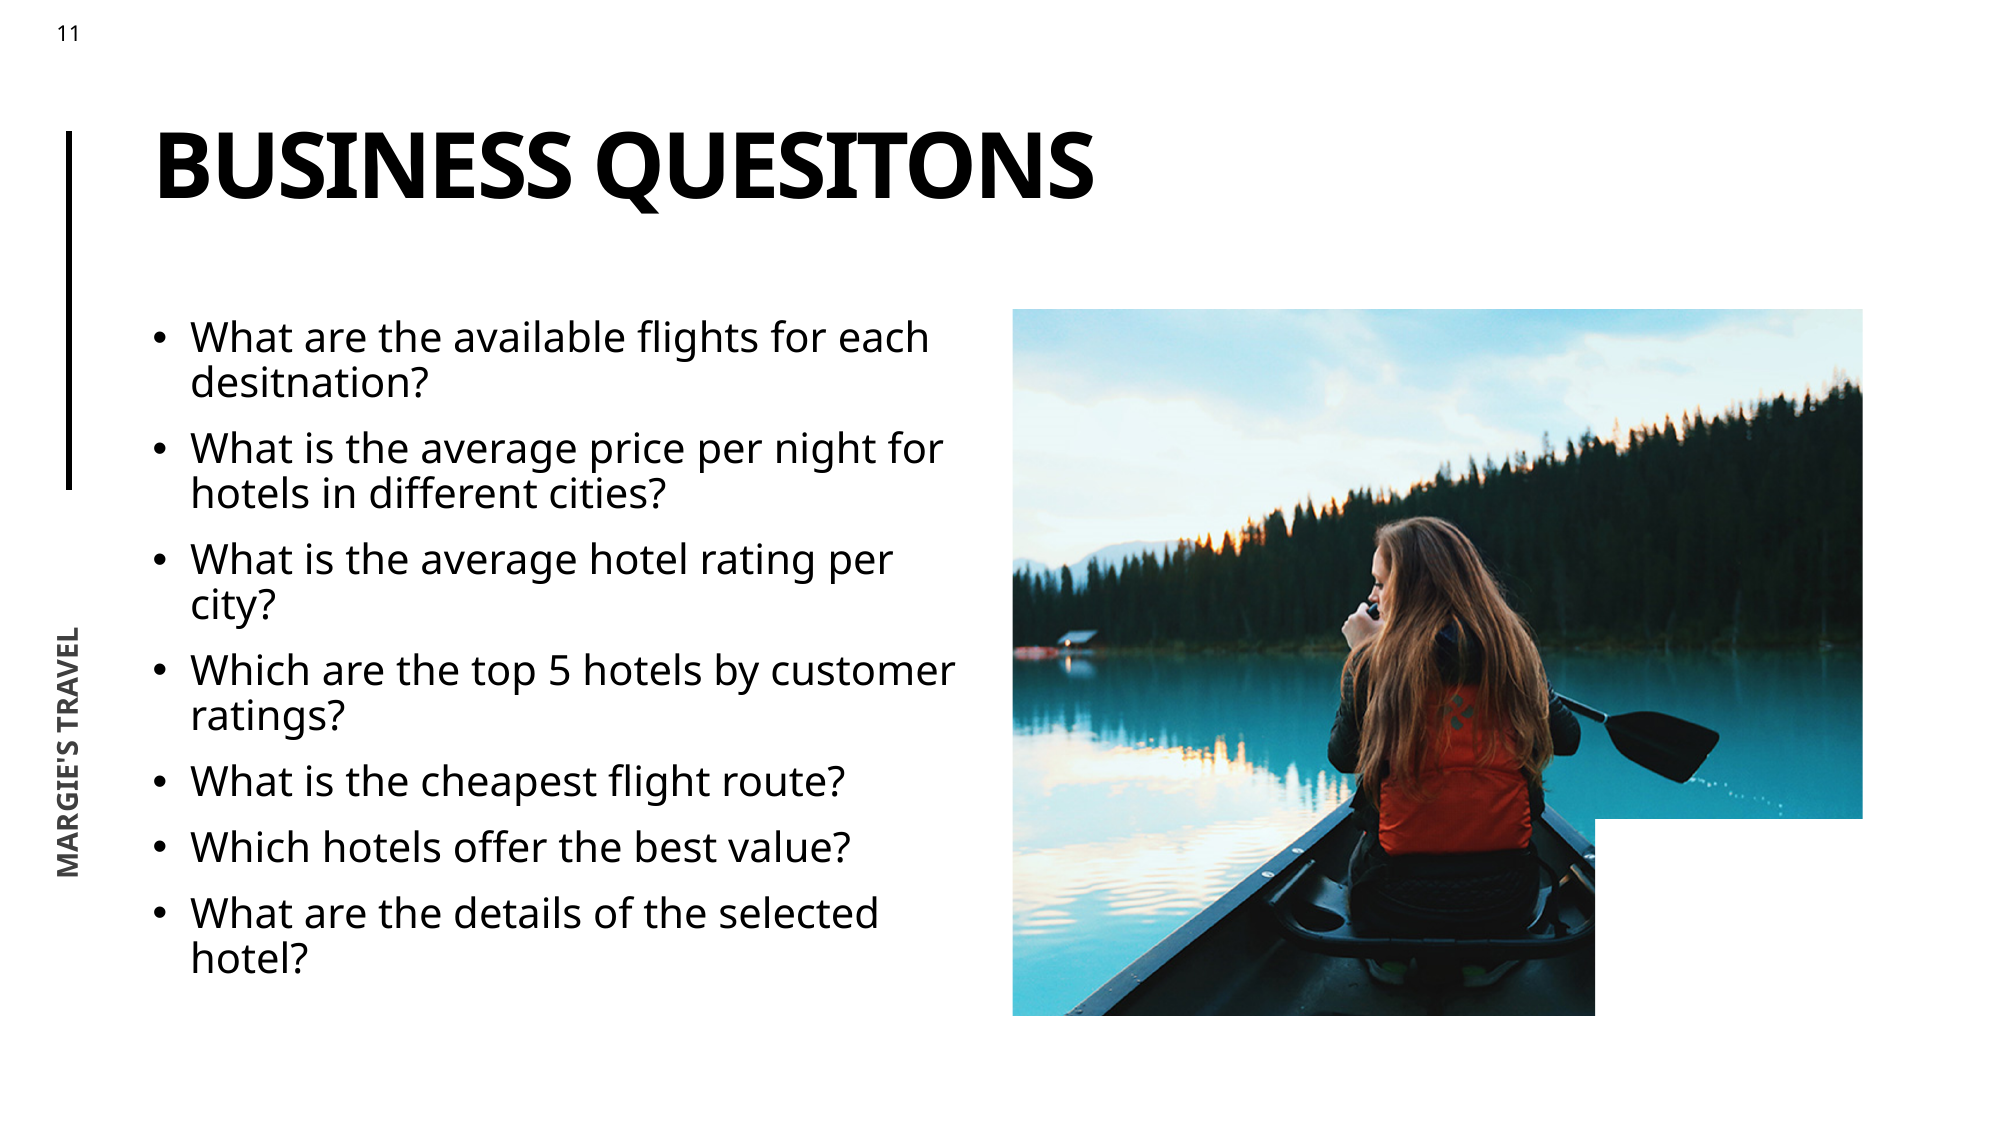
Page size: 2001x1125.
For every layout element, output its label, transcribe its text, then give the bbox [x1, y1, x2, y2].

list What are the available flights for each desitnation? What is the average price per night for hotels in different cities? What is the average hotel rating per city? Which are the top 5 hotels by customer ratings? What is the cheapest flight route? Which hotels offer the best value? What are the details of the selected hotel? [137, 309, 984, 1016]
title Business quesitons [137, 59, 1863, 278]
footer Margie's Travel [45, 534, 92, 895]
picture [1012, 309, 1863, 1016]
